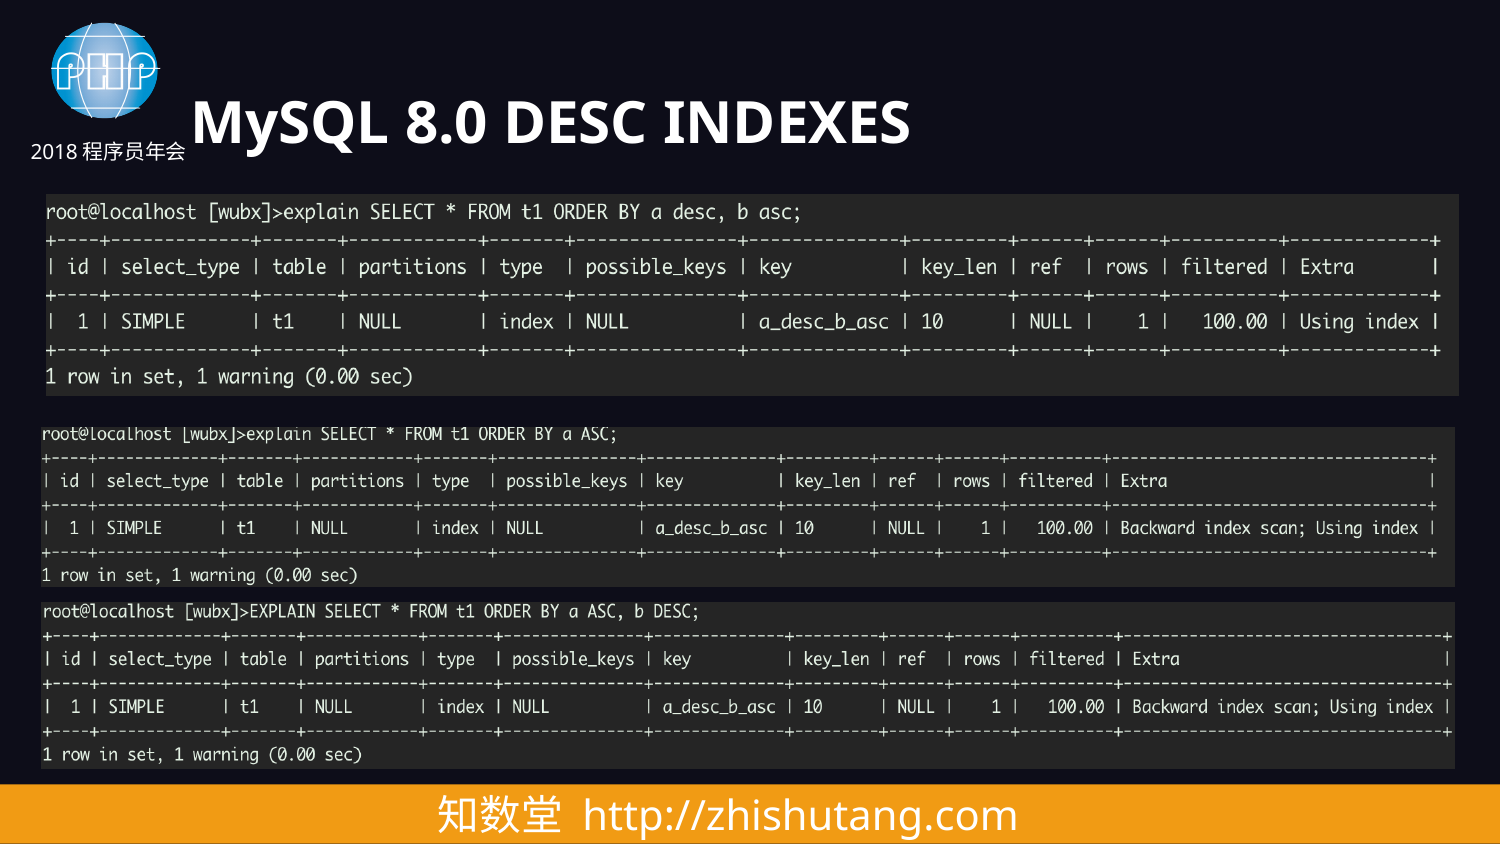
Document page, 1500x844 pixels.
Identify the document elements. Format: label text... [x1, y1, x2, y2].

text_box 2018程序员年会 [15, 131, 202, 172]
picture [45, 194, 1459, 397]
picture [41, 427, 1455, 588]
text_box MySQL 8.0 DESC INDEXES [175, 43, 927, 163]
picture [42, 21, 190, 120]
text_box 知数堂 http://zhishutang.com [0, 784, 1500, 844]
picture [41, 602, 1455, 769]
